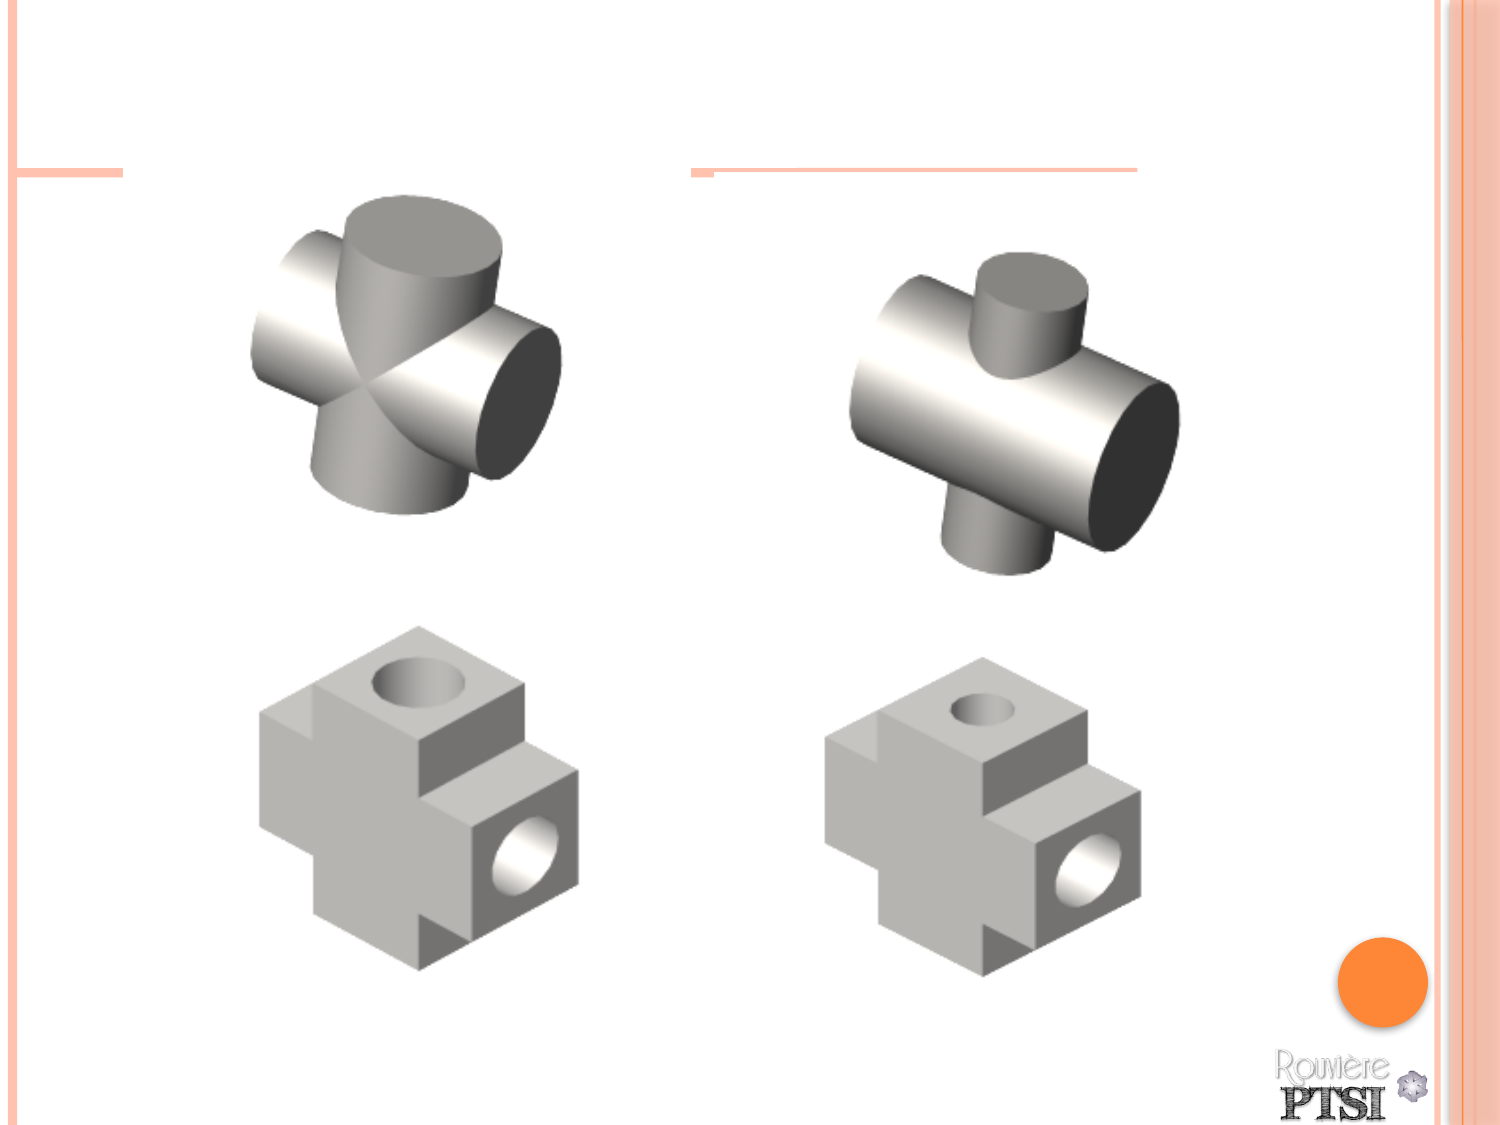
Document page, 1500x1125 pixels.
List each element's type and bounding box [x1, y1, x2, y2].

picture [99, 136, 1318, 1027]
picture [1274, 1048, 1428, 1125]
